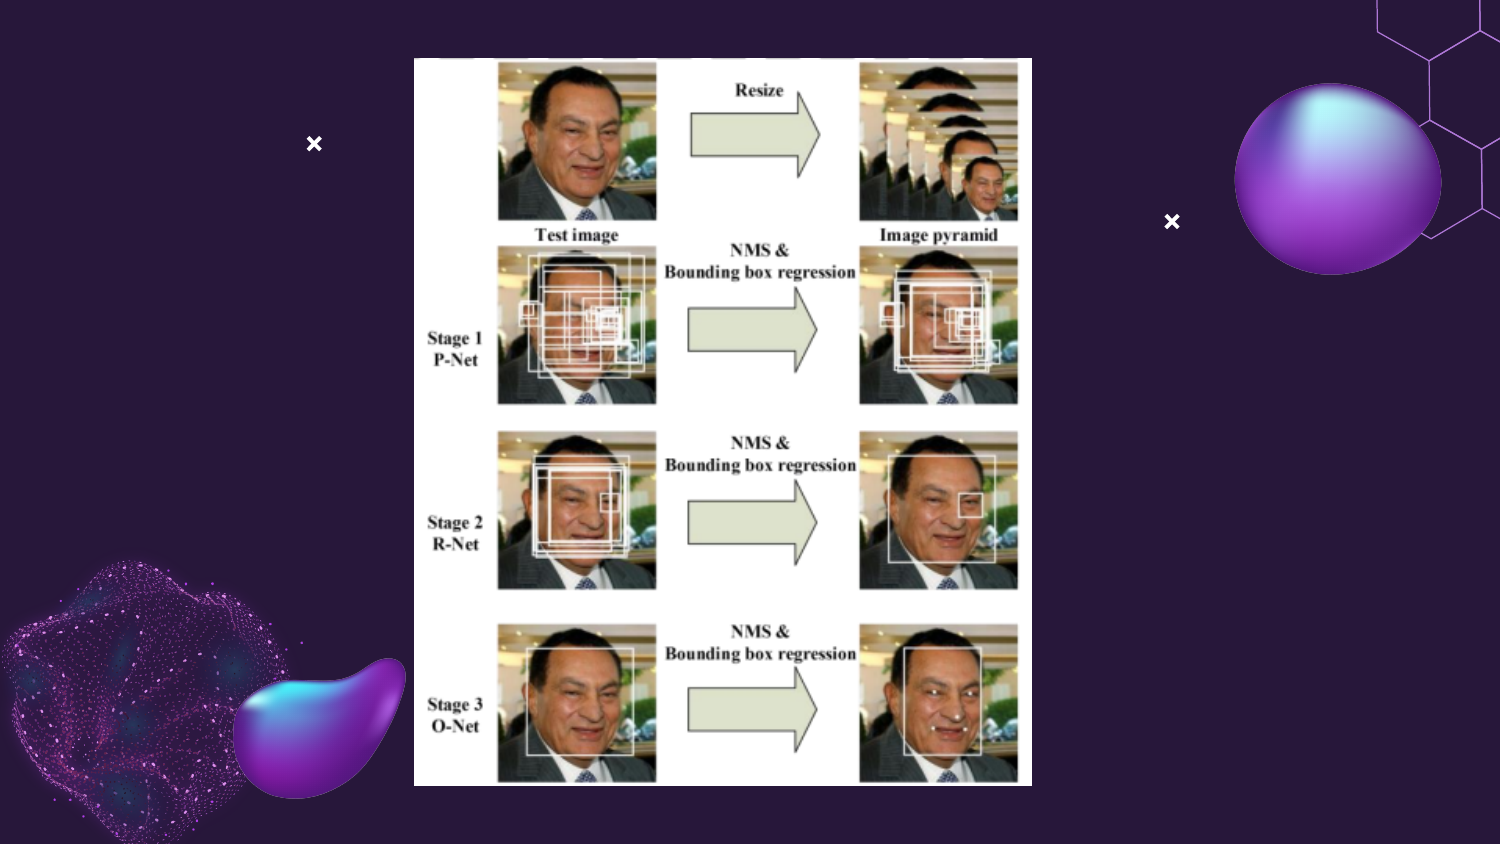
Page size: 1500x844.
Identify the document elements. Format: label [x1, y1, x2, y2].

picture [1205, 53, 1470, 309]
text_box [1165, 214, 1179, 229]
picture [0, 58, 1033, 844]
text_box [307, 137, 321, 151]
